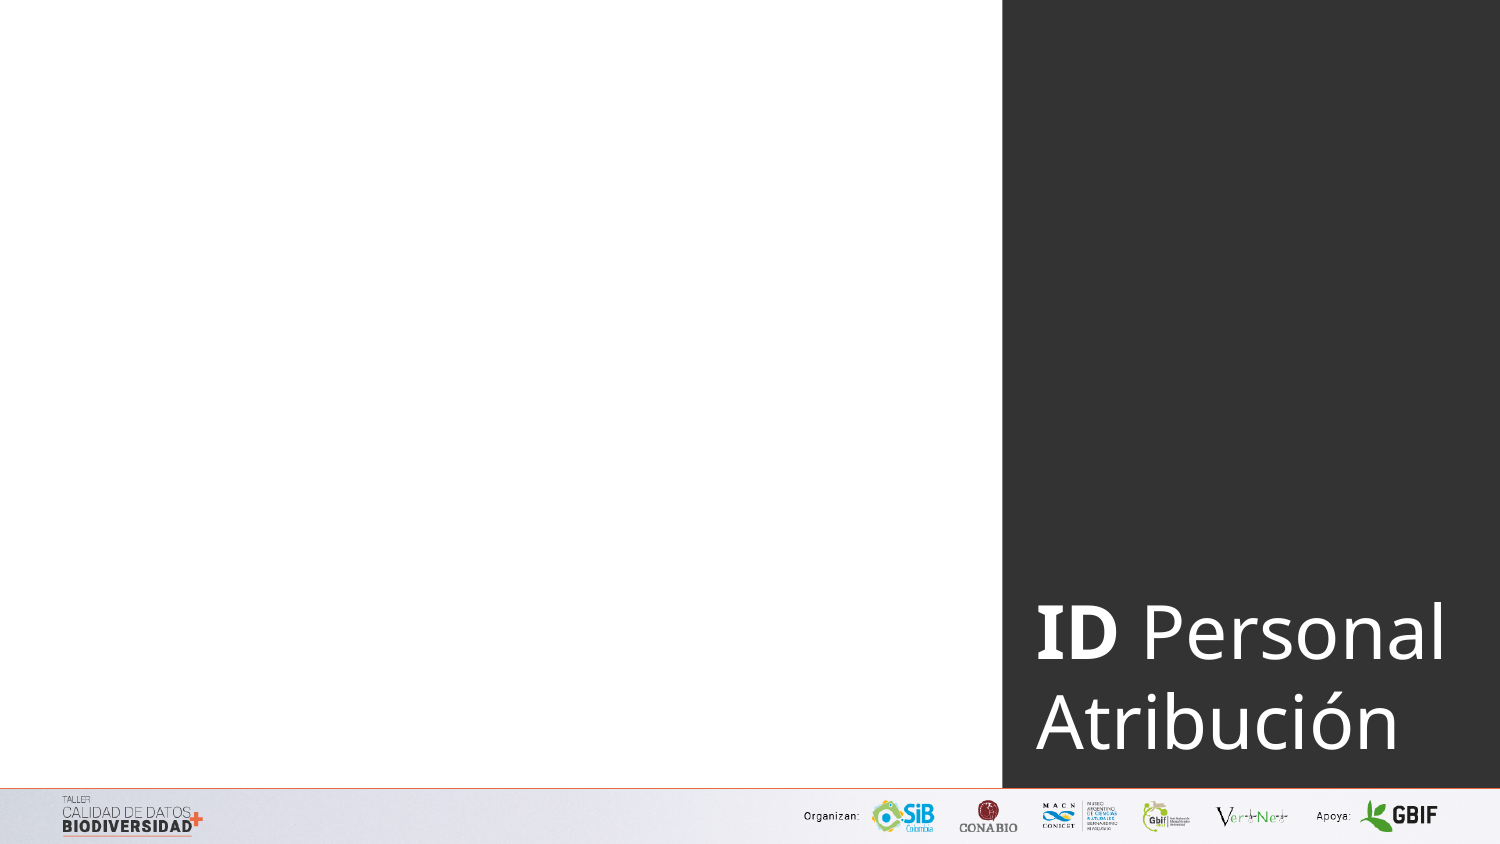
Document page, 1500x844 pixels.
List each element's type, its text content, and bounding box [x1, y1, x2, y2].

text_box ID Personal Atribución [1024, 578, 1500, 771]
picture [0, 788, 1500, 844]
text_box [1002, 0, 1500, 788]
